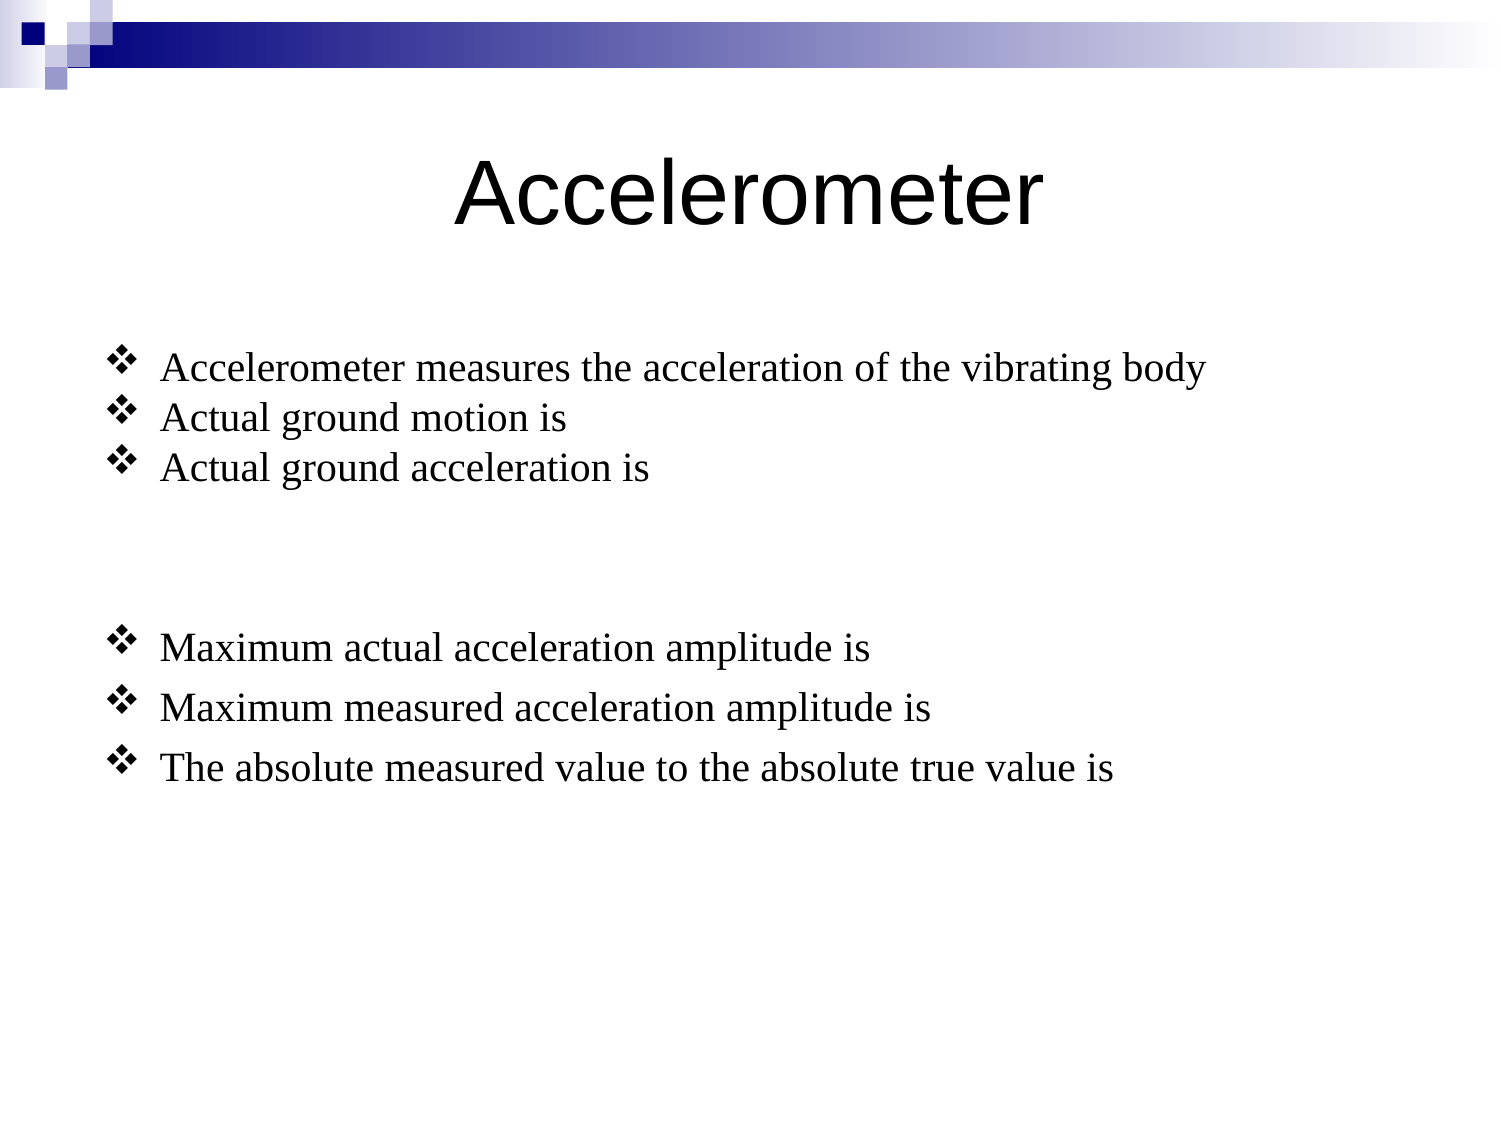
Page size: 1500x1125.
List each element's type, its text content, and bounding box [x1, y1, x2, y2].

title Accelerometer [75, 75, 1425, 300]
